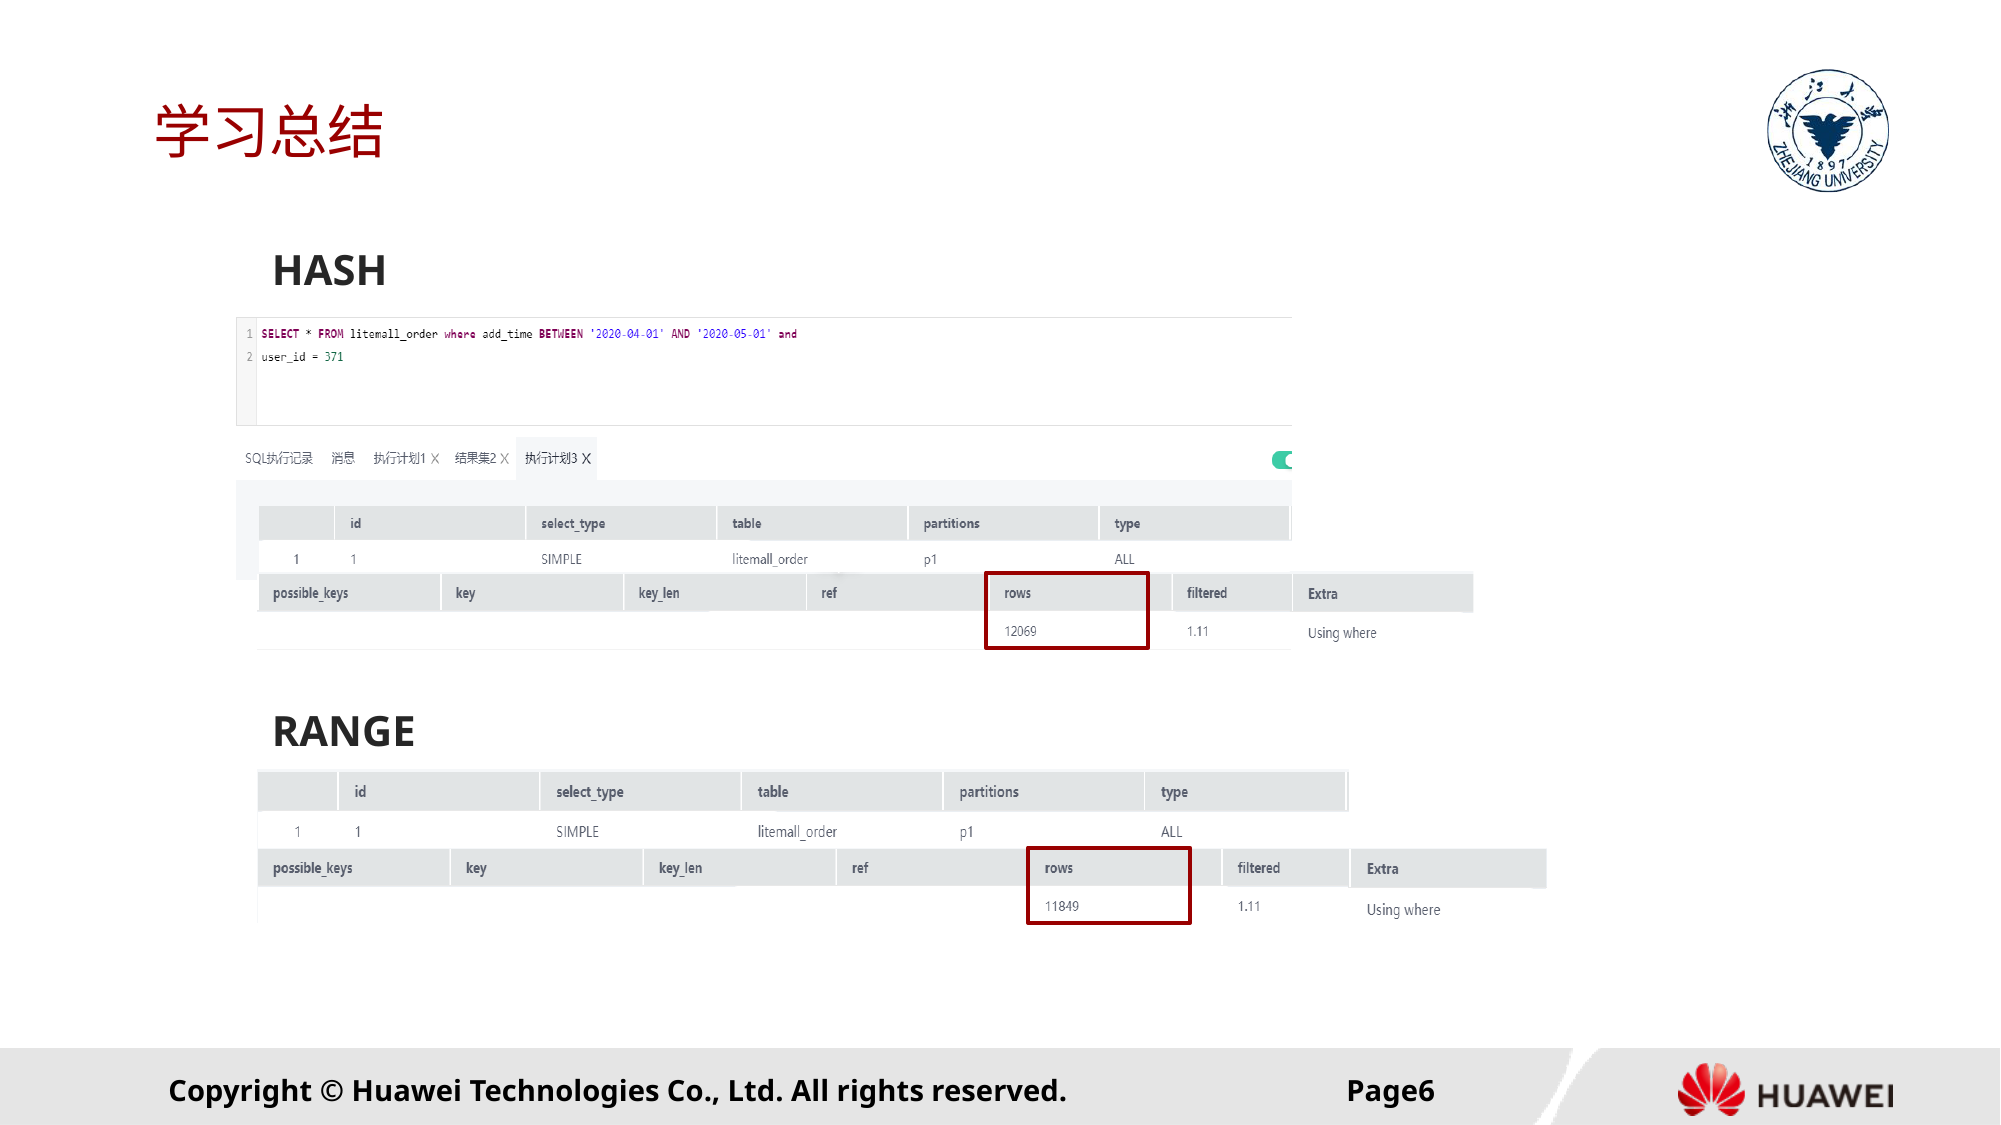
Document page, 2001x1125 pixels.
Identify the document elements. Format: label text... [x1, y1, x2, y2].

picture [1755, 50, 1901, 210]
slide_number Page5 [1333, 1065, 1469, 1115]
title 学习总结 [139, 58, 1878, 202]
text_box RANGE [257, 697, 922, 762]
text_box HASH [257, 236, 922, 302]
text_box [256, 769, 1548, 927]
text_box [231, 314, 1474, 650]
picture [0, 1048, 2000, 1125]
